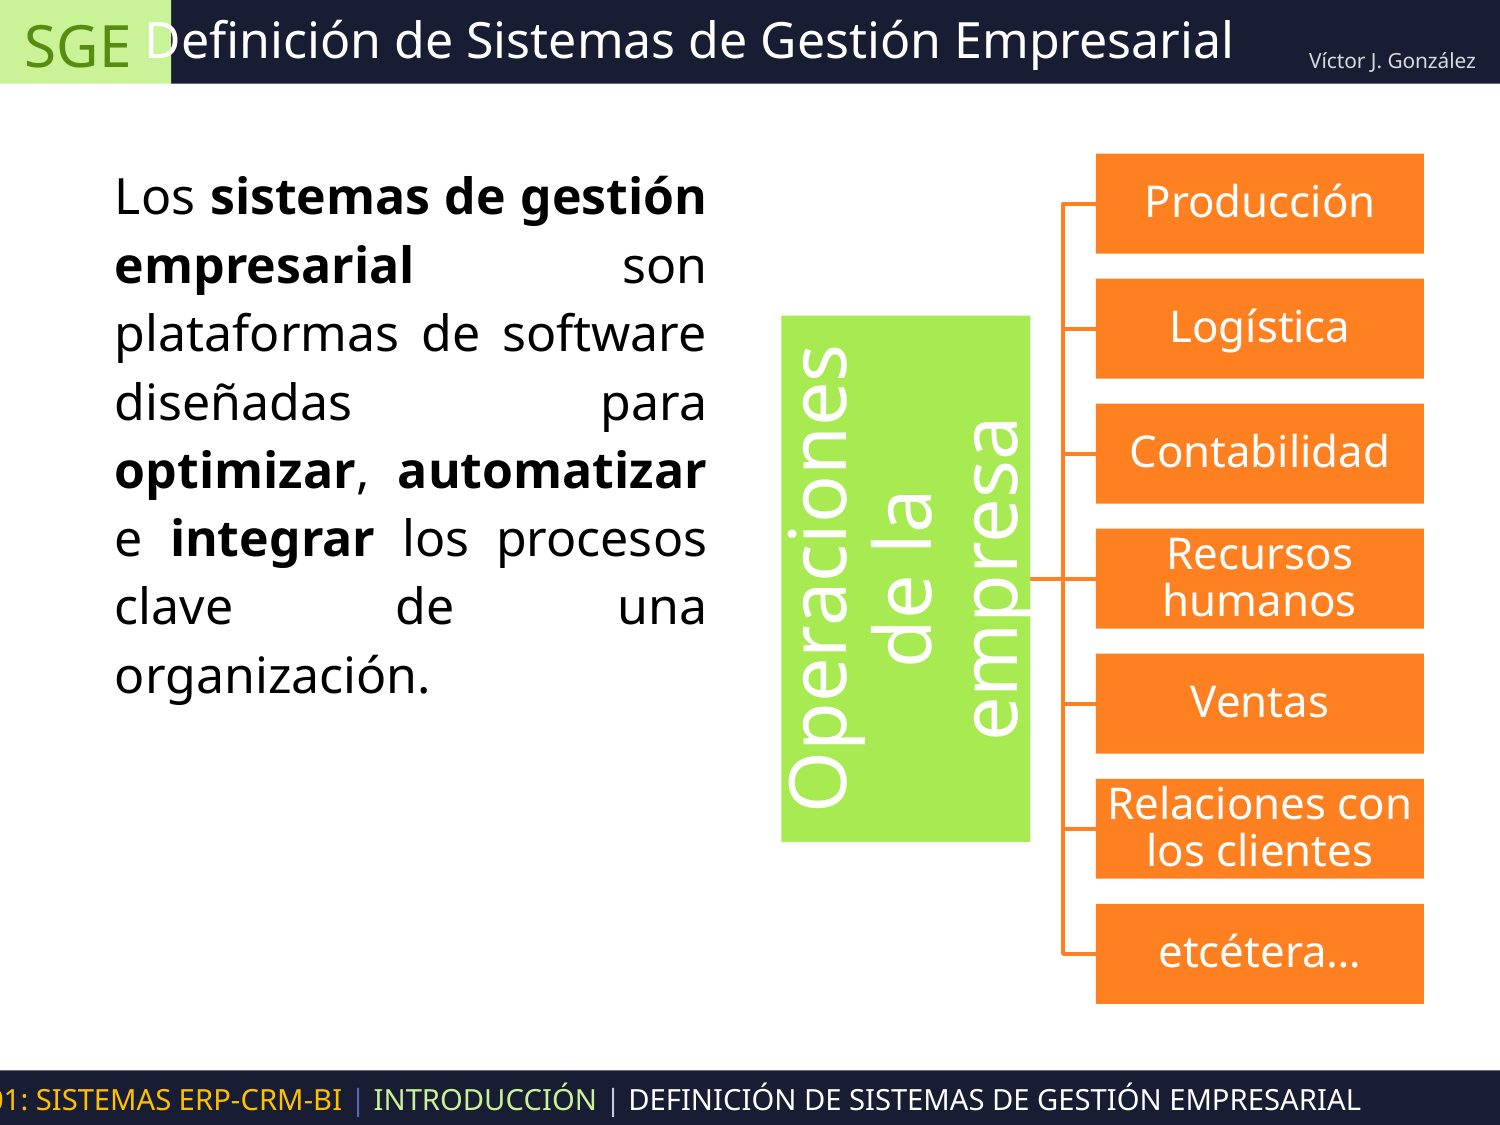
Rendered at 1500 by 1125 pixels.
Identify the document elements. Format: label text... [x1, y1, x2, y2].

text_box [173, 0, 1500, 86]
text_box SGE [10, 1, 147, 86]
text_box Víctor J. González [1294, 40, 1491, 80]
text_box [0, 0, 173, 86]
text_box UT01: SISTEMAS ERP-CRM-BI | INTRODUCCIÓN | DEFINICIÓN DE SISTEMAS DE GESTIÓN EMPRESARIAL [0, 1073, 1377, 1124]
text_box Definición de Sistemas de Gestión Empresarial [147, 1, 1250, 76]
text_box Los sistemas de gestión empresarial son plataformas de software diseñadas para optimizar, automatizar e integrar los procesos clave de una organización. [100, 148, 723, 711]
text_box [0, 1068, 1500, 1125]
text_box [777, 153, 1428, 1004]
